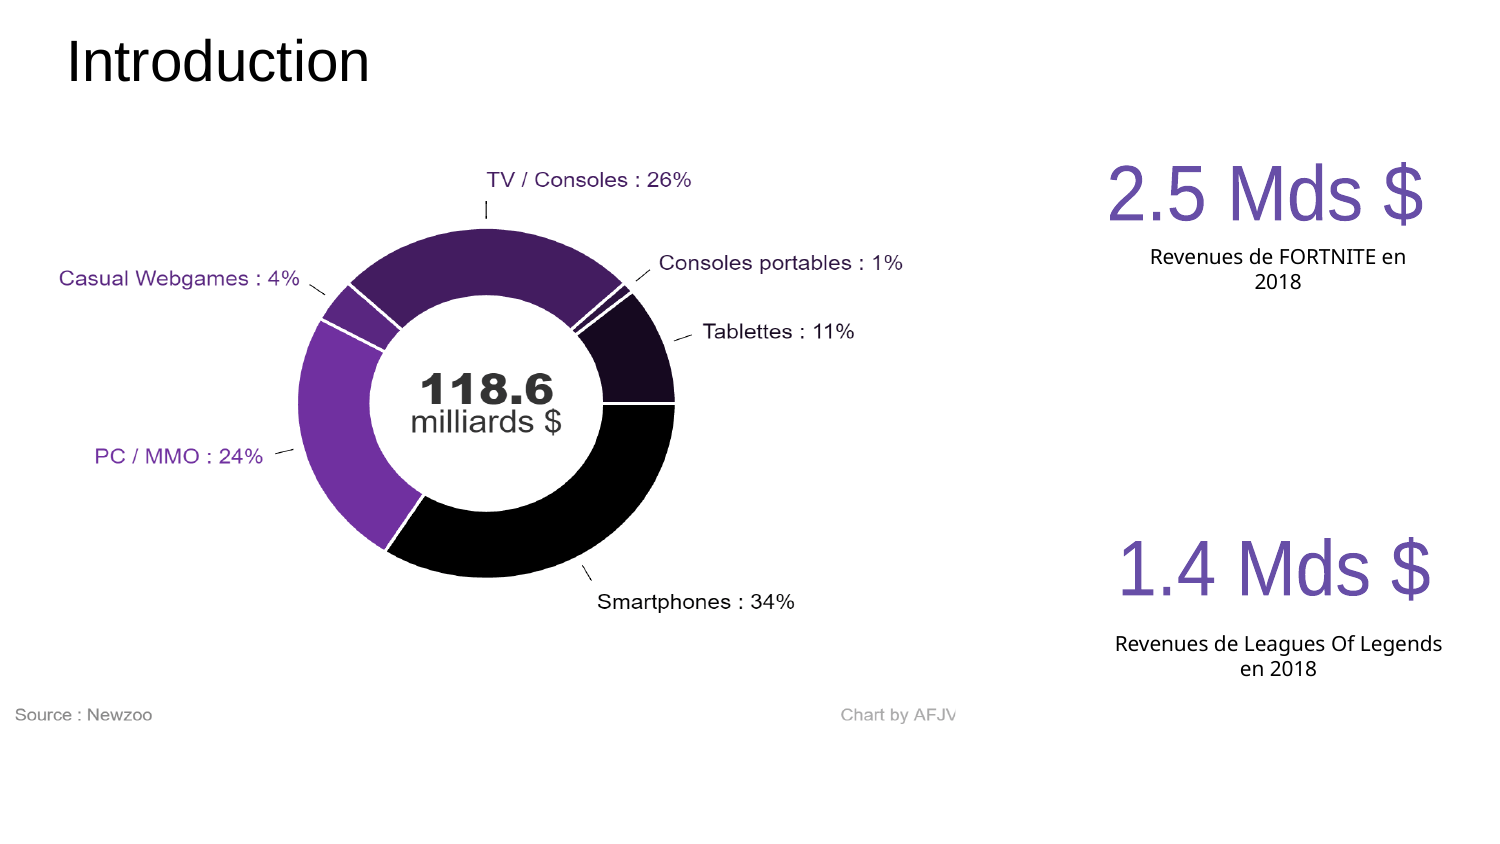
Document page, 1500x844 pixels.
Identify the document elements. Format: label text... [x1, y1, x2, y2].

text_box Revenues de Leagues Of Legends en 2018 [1097, 615, 1461, 721]
title Introduction [51, 8, 1449, 103]
picture [0, 140, 956, 728]
text_box Revenues de FORTNITE en 2018 [1121, 228, 1435, 323]
